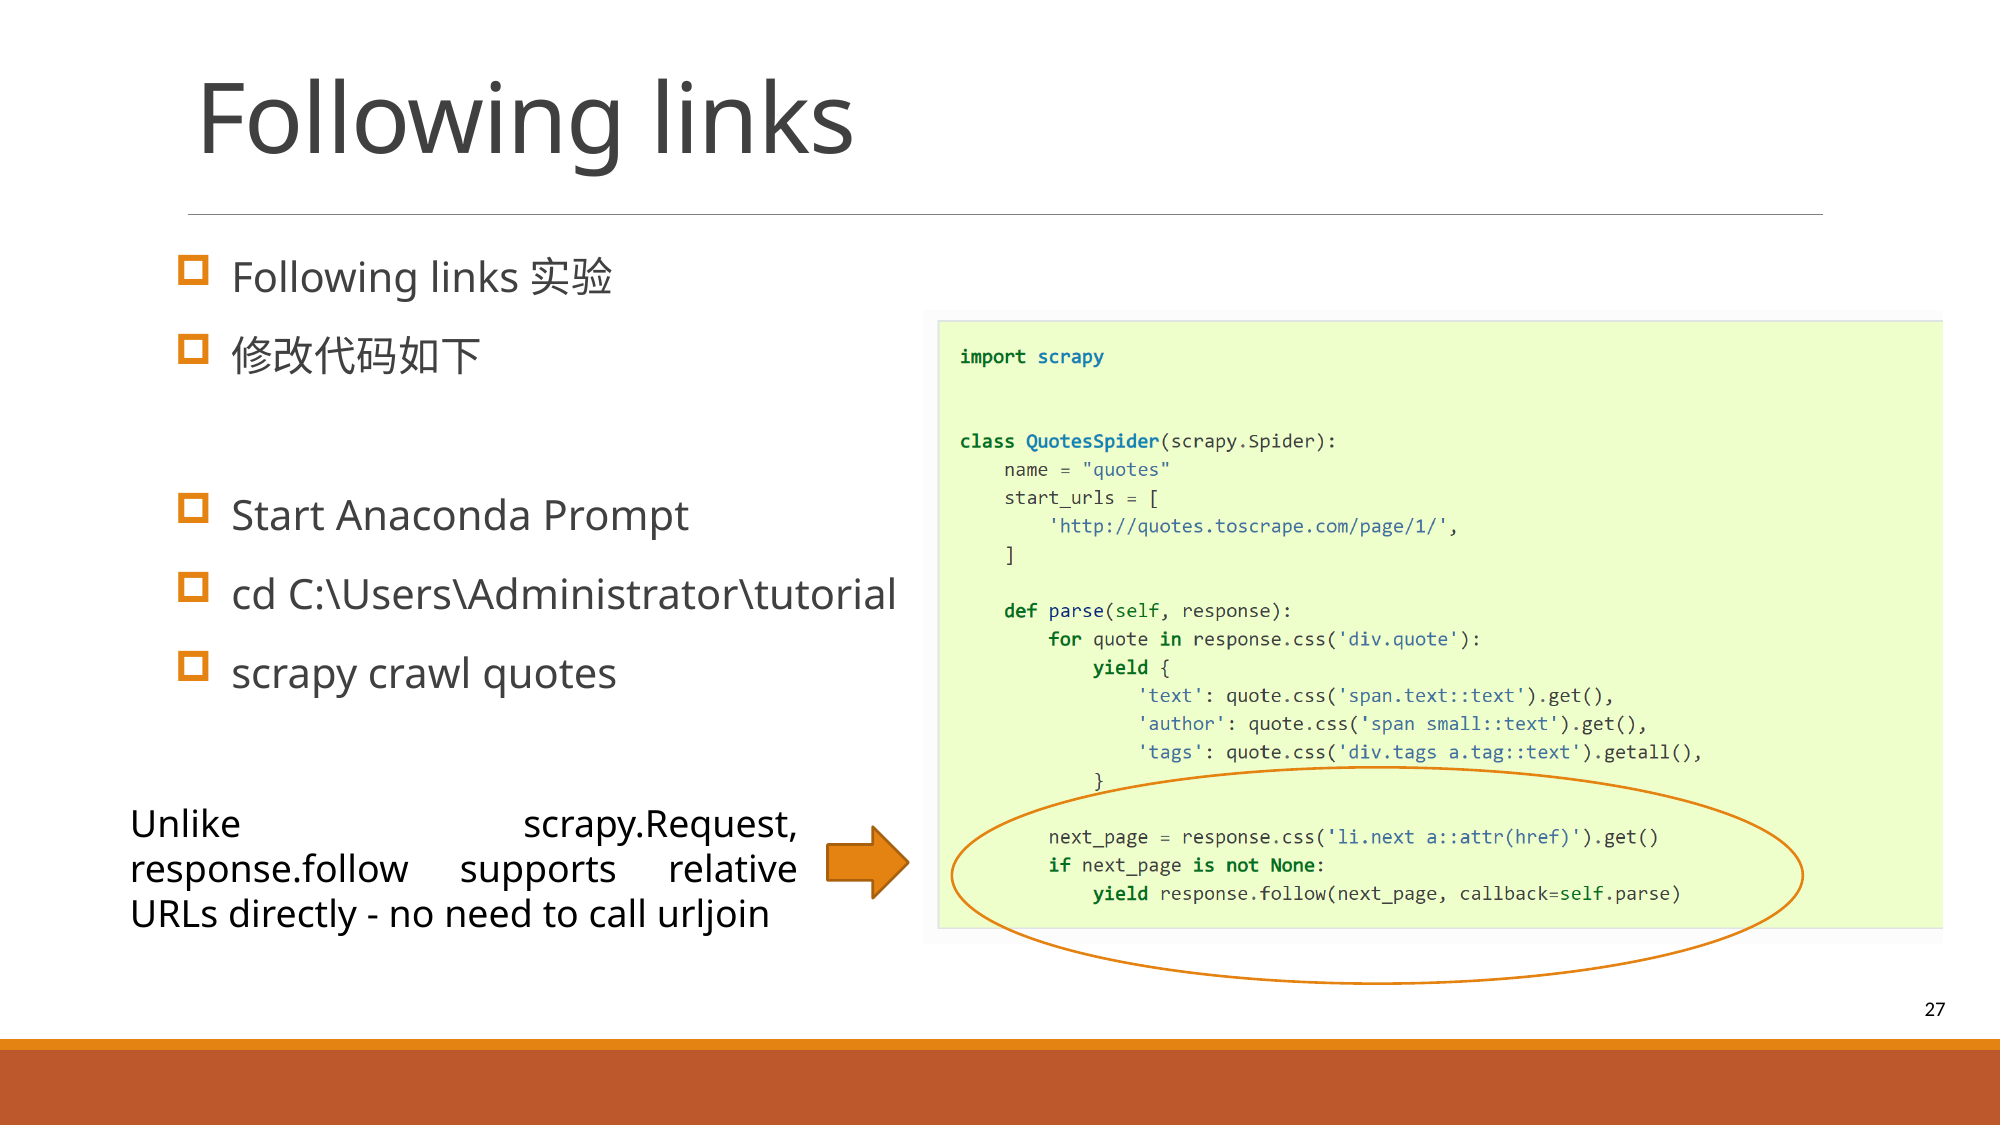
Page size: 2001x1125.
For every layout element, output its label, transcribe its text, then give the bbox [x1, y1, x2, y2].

text_box [826, 825, 910, 900]
title Following links [180, 47, 1830, 181]
picture [923, 310, 1943, 945]
text_box Unlike scrapy.Request, response.follow supports relative URLs directly - no need to call urljoin [115, 792, 814, 943]
list Following links实验 修改代码如下 Start Anaconda Prompt cd C:\Users\Administrator\tutorial scrapy crawl quotes [174, 243, 1825, 1022]
text_box [1075, 953, 1680, 985]
